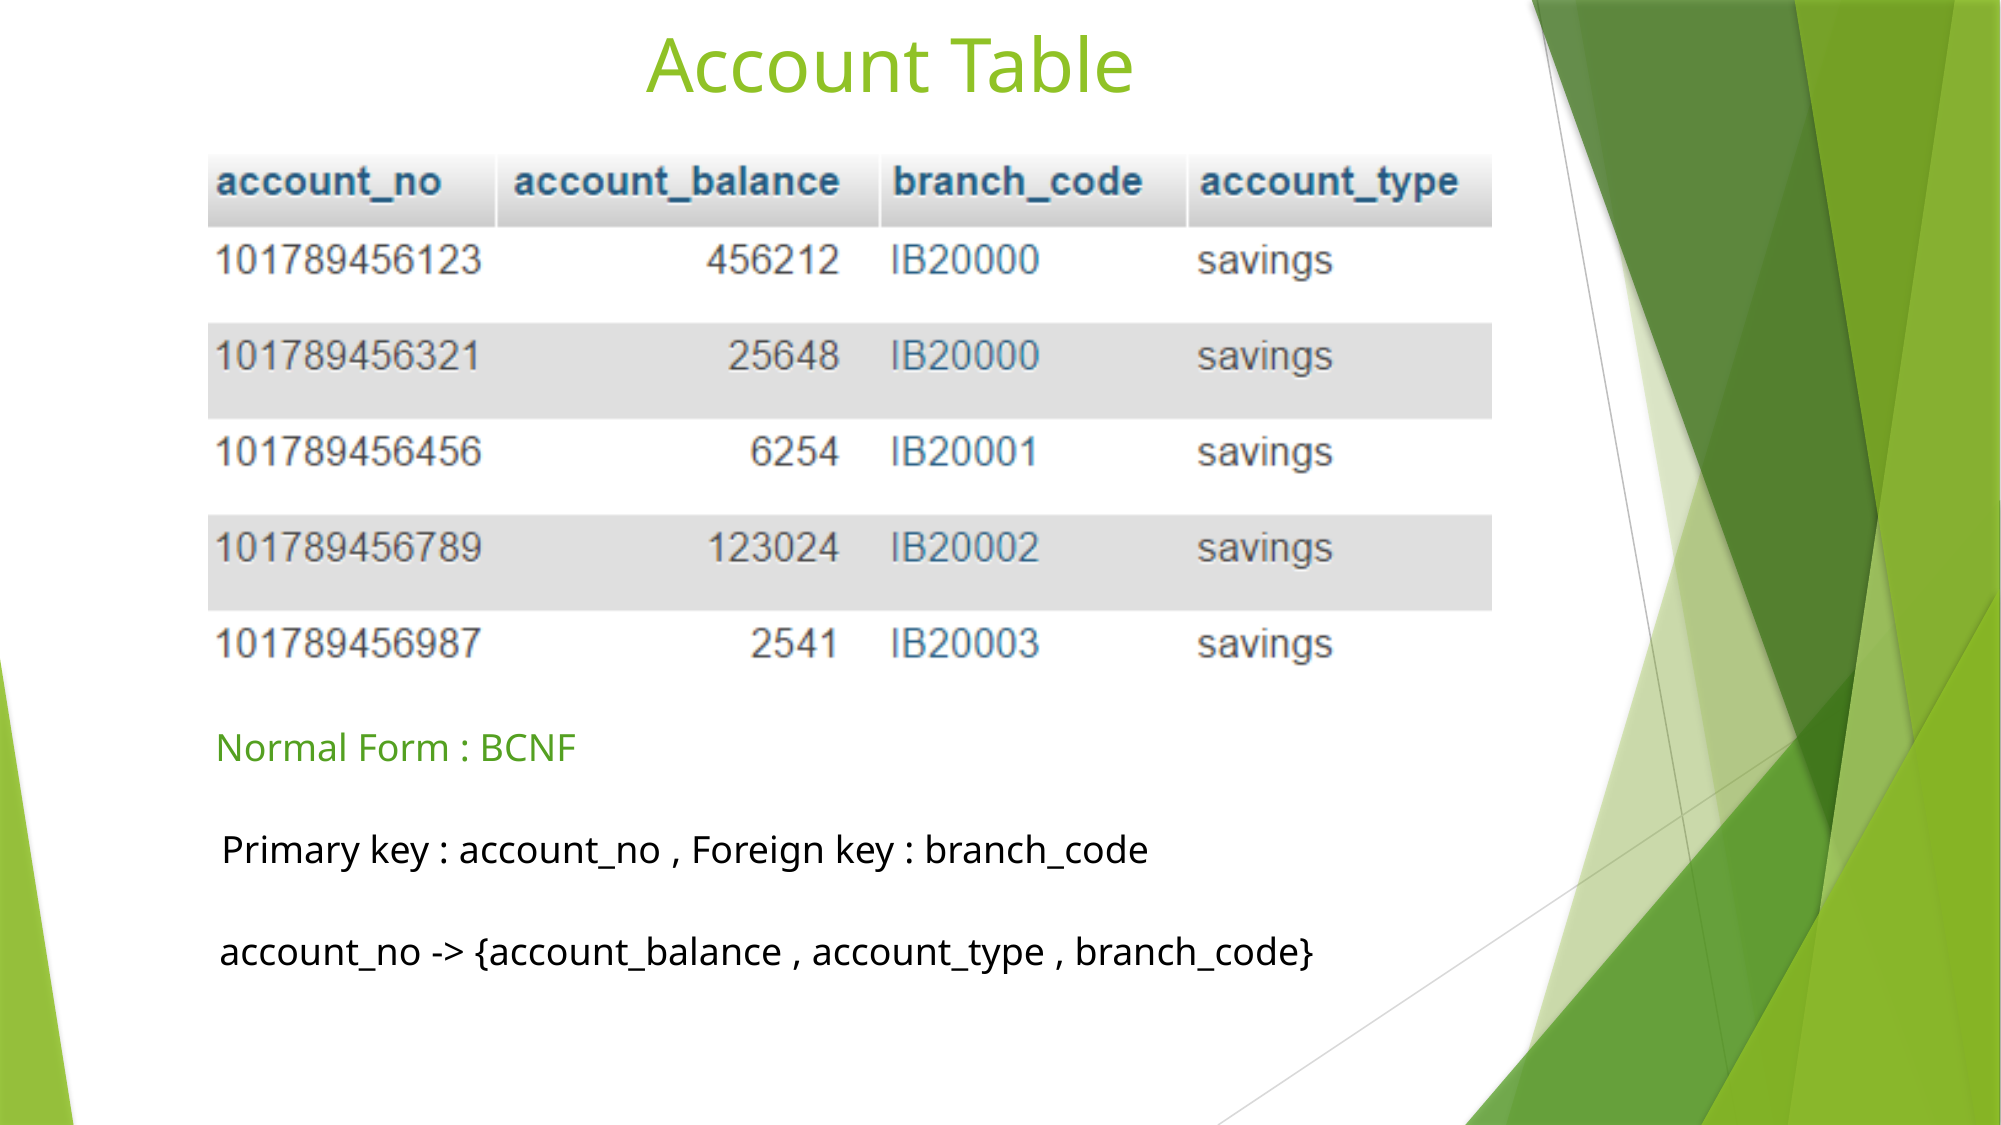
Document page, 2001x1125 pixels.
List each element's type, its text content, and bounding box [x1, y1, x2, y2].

text_box Account Table [631, 9, 1152, 115]
text_box account_no -> {account_balance , account_type , branch_code} [204, 920, 1340, 980]
text_box Normal Form : BCNF [200, 716, 591, 777]
text_box Primary key : account_no , Foreign key : branch_code [206, 818, 1164, 879]
picture [207, 153, 1493, 701]
